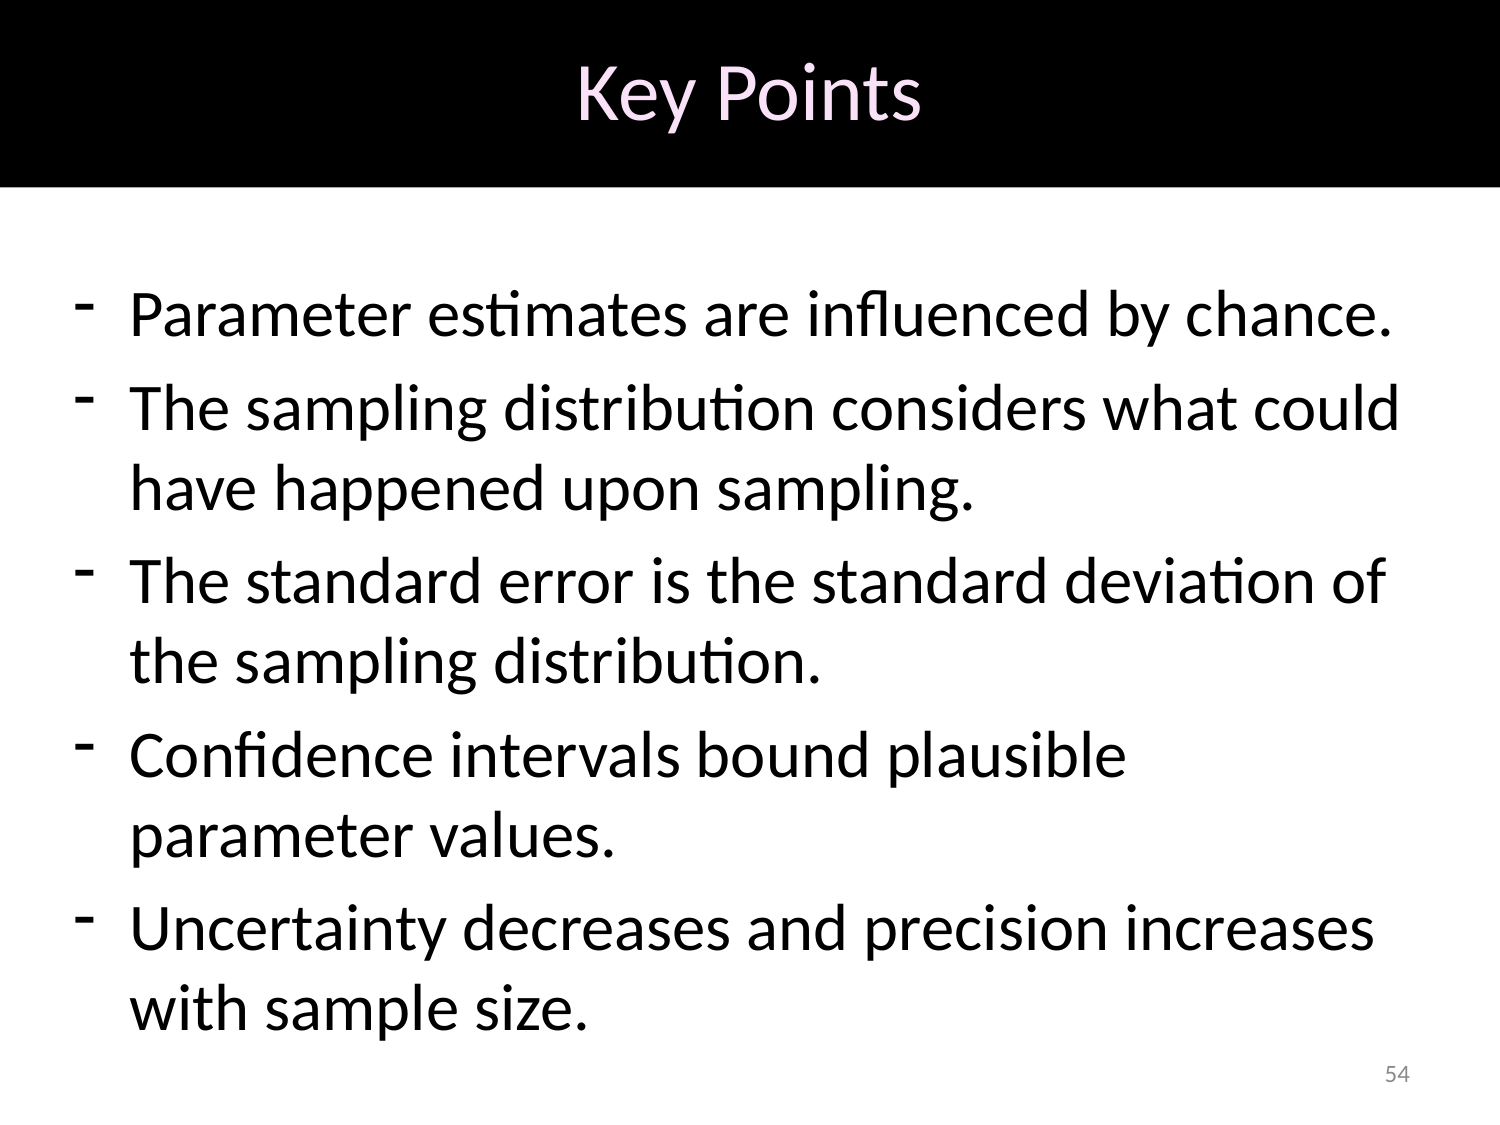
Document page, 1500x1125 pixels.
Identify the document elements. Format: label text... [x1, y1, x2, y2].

slide_number 54 [1074, 1042, 1425, 1103]
title Key Points [0, 0, 1500, 188]
list Parameter estimates are influenced by chance. The sampling distribution considers what could have happened upon sampling. The standard error is the standard deviation of the sampling distribution. Confidence intervals bound plausible parameter values. Uncertainty decreases and precision increases with sample size. [58, 262, 1444, 1103]
